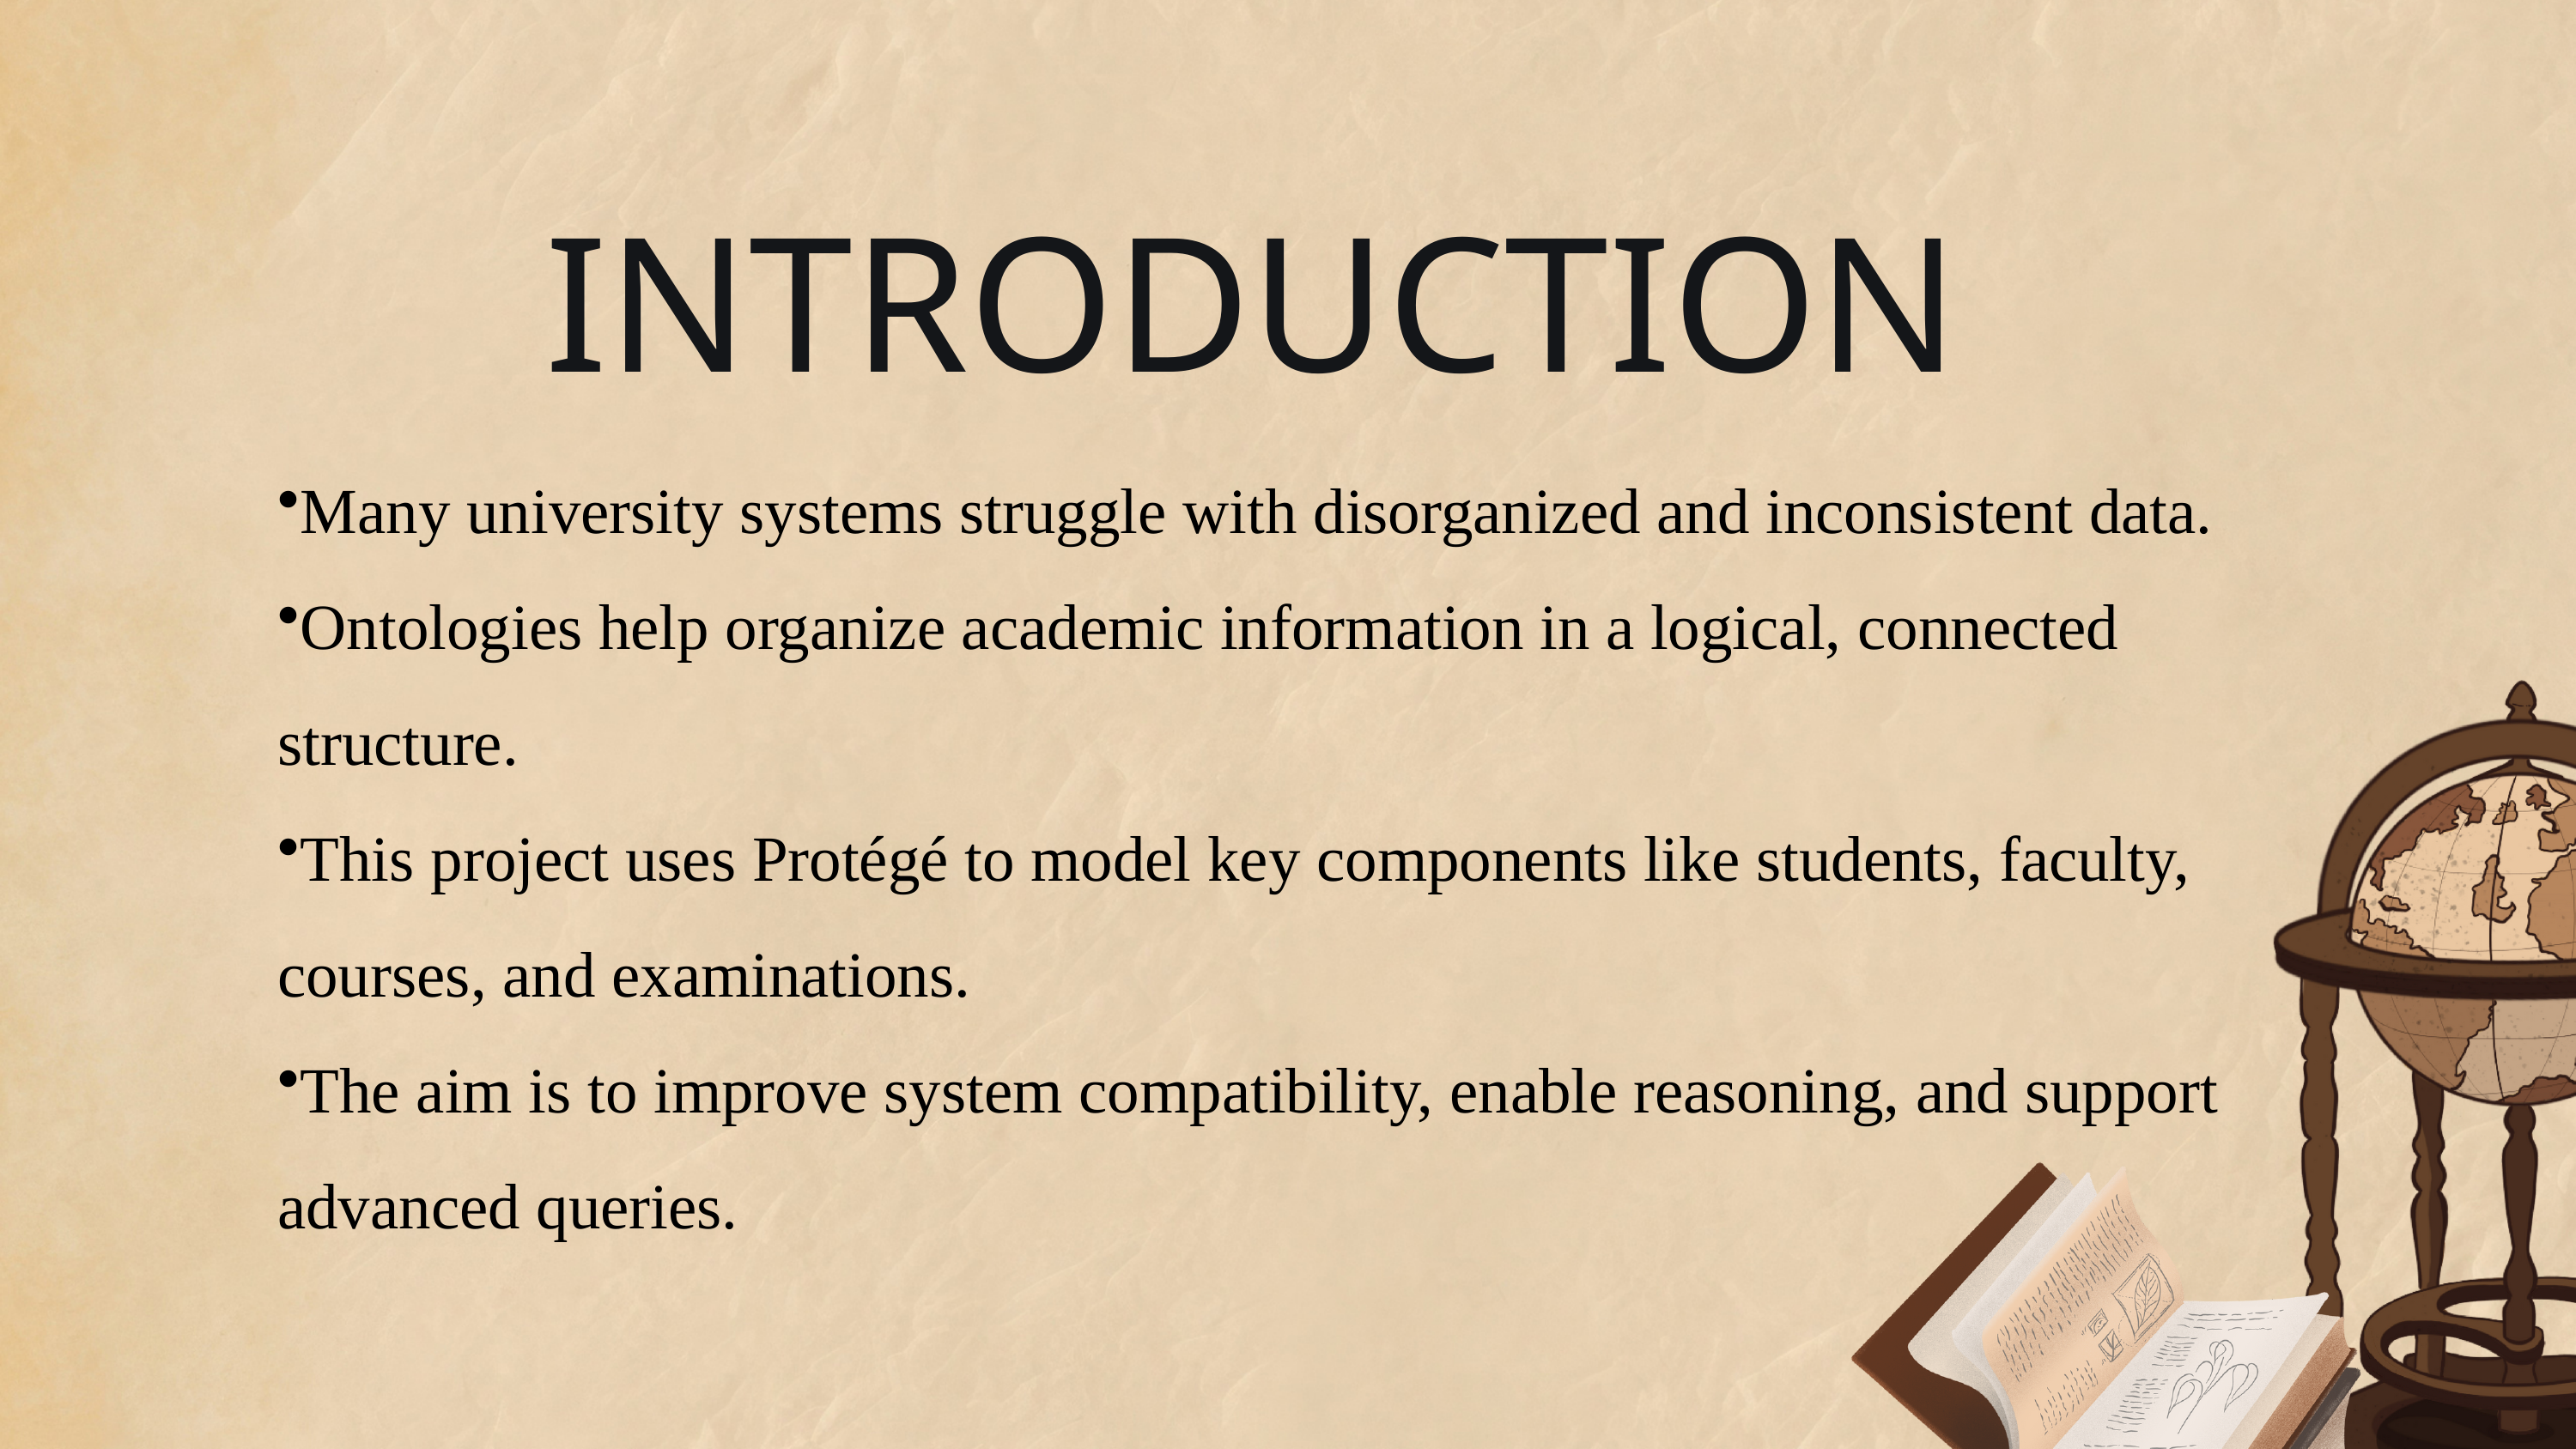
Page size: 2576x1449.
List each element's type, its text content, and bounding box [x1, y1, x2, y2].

text_box [2269, 680, 2576, 1449]
text_box [0, 0, 2576, 1449]
text_box [1850, 1161, 2361, 1449]
text_box INTRODUCTION [332, 149, 2172, 410]
text_box Many university systems struggle with disorganized and inconsistent data. Ontologies help organize academic information in a logical, connected structure. This project uses Protégé to model key components like students, faculty, courses, and examinations. The aim is to improve system compatibility, enable reasoning, and support advanced queries. [264, 423, 2240, 1248]
